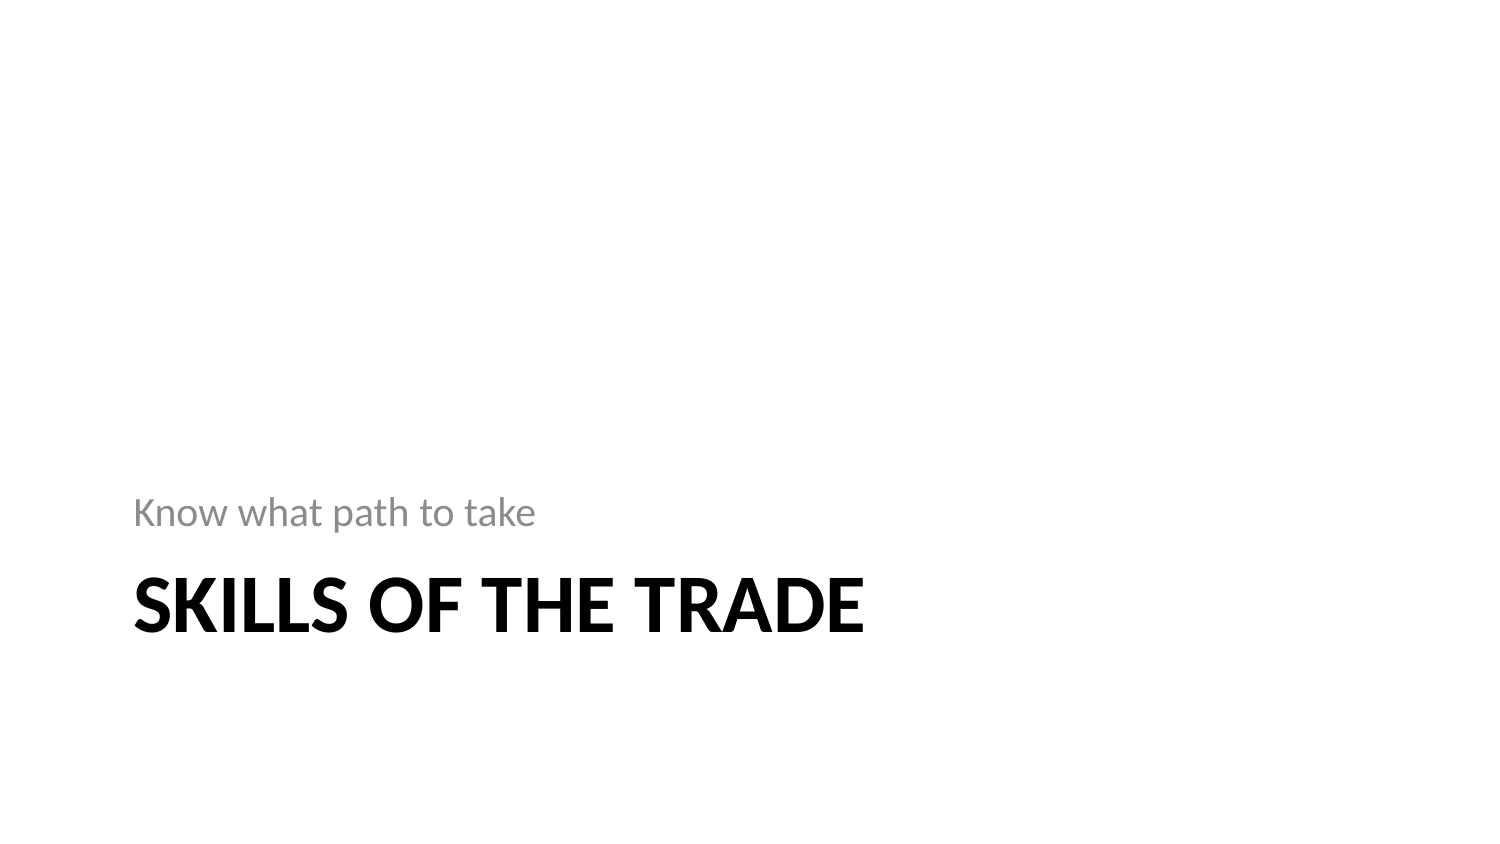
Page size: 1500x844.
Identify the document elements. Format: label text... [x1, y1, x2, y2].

title Skills of the trade [118, 543, 1394, 710]
list Know what path to take [118, 357, 1394, 543]
